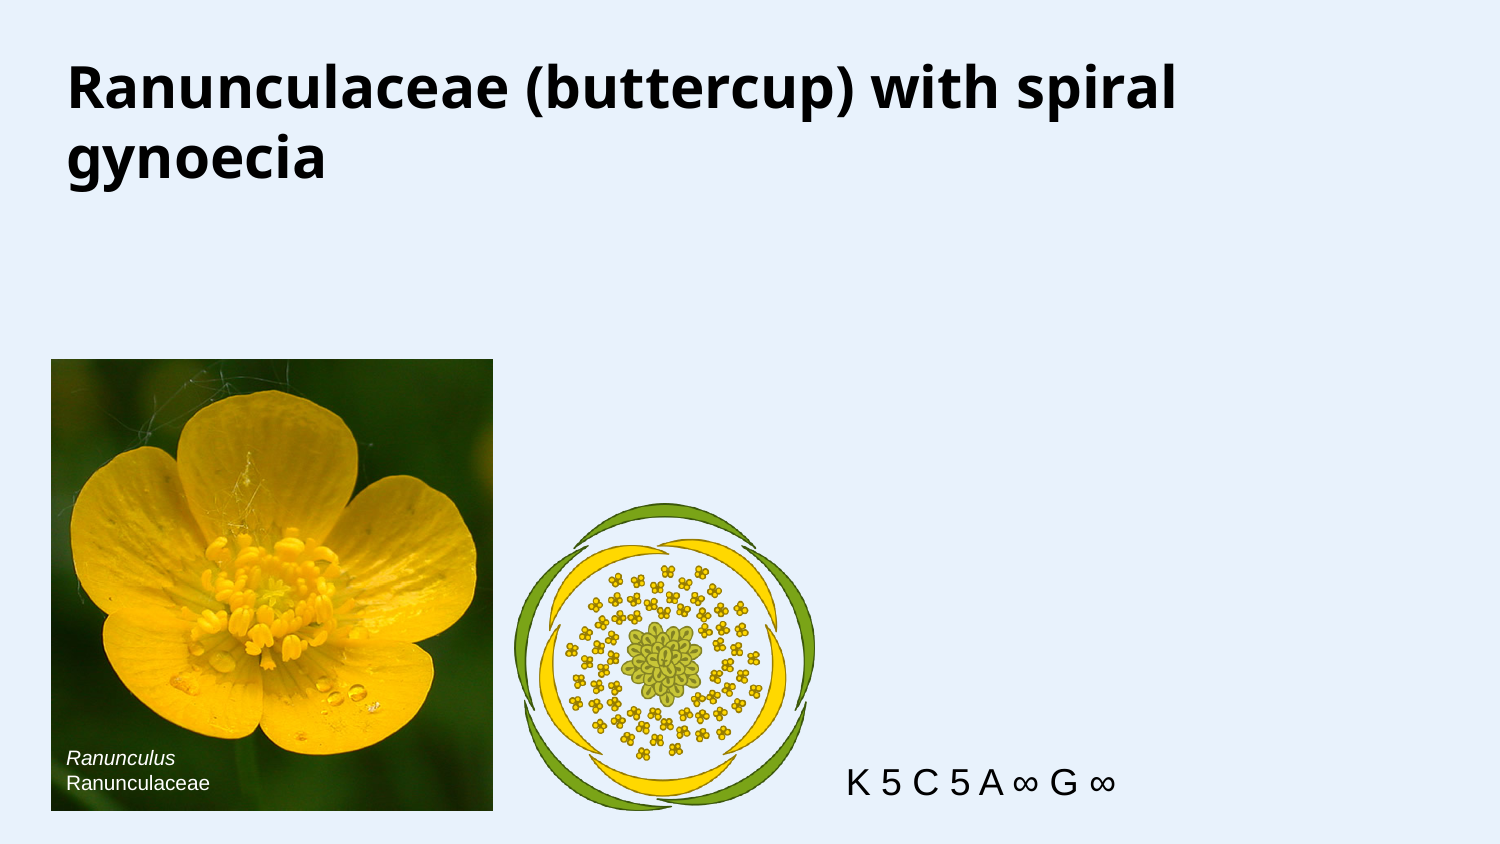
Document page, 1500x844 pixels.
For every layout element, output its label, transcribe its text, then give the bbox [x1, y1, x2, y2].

text_box K 5 C 5 A ∞ G ∞ [830, 750, 1236, 811]
title Ranunculaceae (buttercup) with spiral gynoecia [51, 35, 1449, 130]
picture [514, 503, 815, 811]
picture [50, 359, 494, 811]
